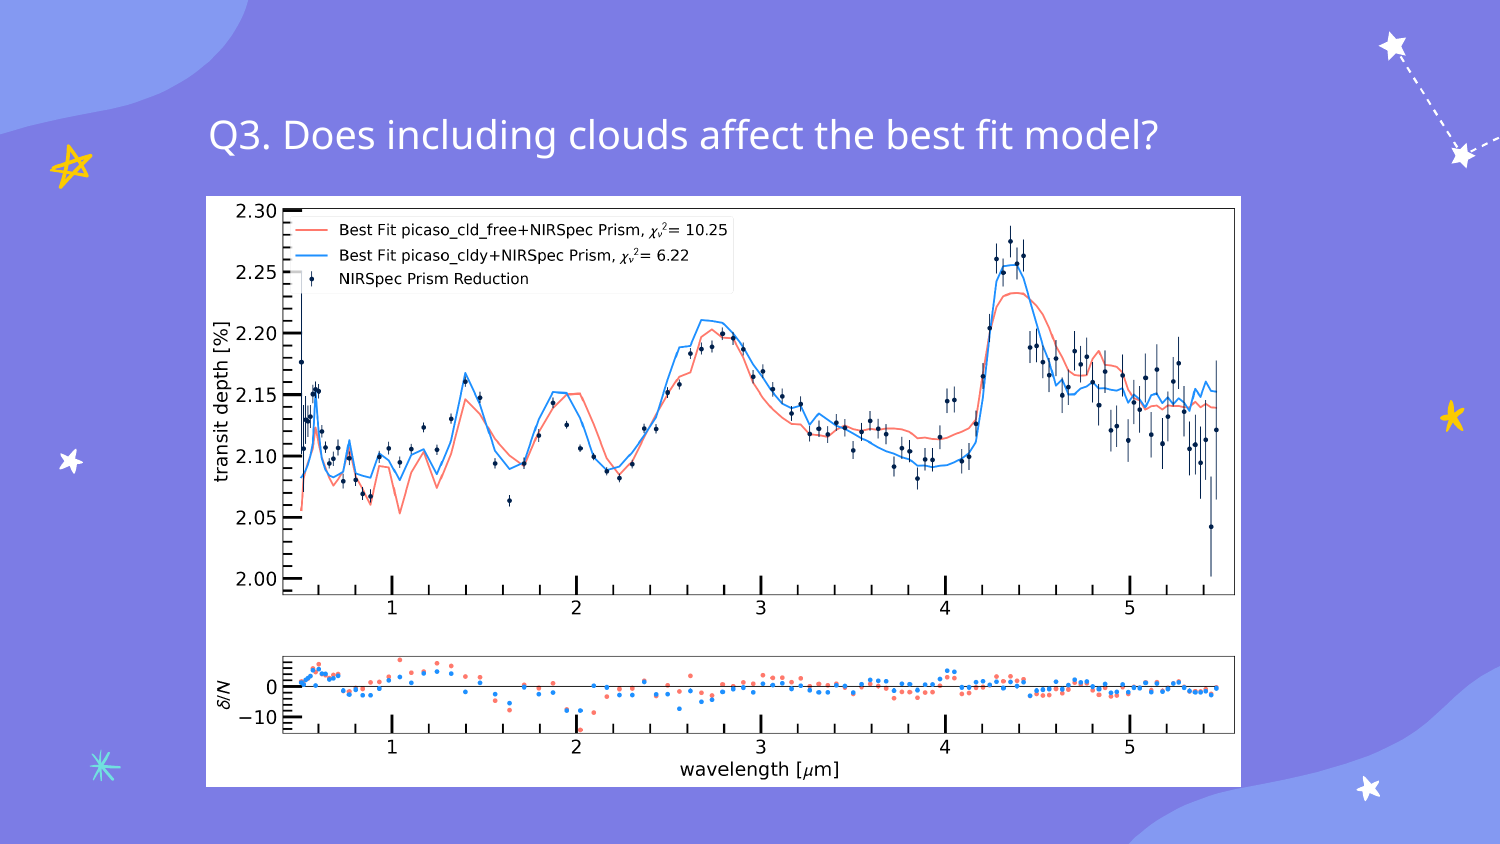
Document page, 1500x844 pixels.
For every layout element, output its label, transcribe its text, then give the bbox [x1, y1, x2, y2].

title Q3. Does including clouds affect the best fit model? [118, 71, 1382, 166]
picture [206, 196, 1241, 788]
